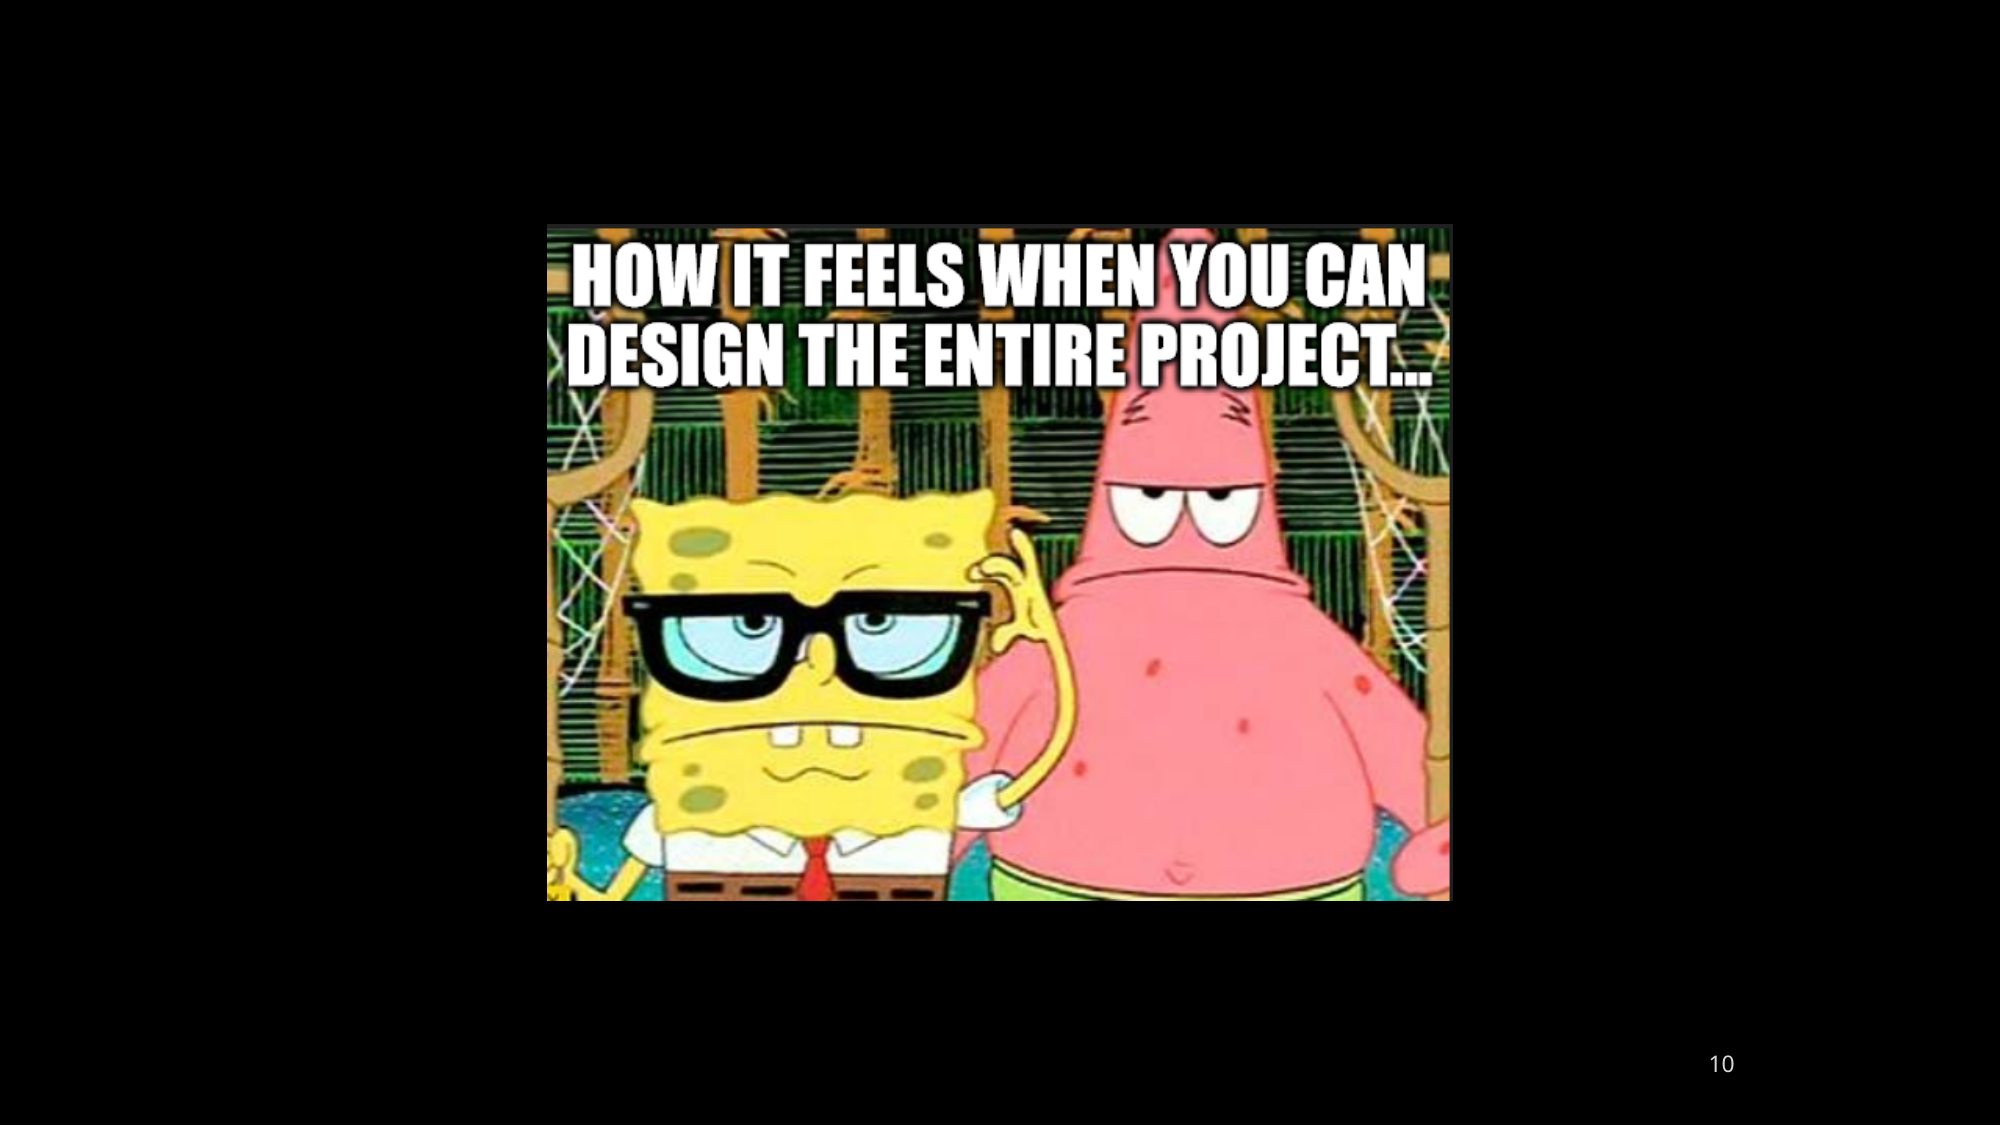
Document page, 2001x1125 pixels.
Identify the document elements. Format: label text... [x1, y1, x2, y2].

picture [547, 224, 1453, 901]
slide_number 10 [1612, 1043, 1750, 1086]
